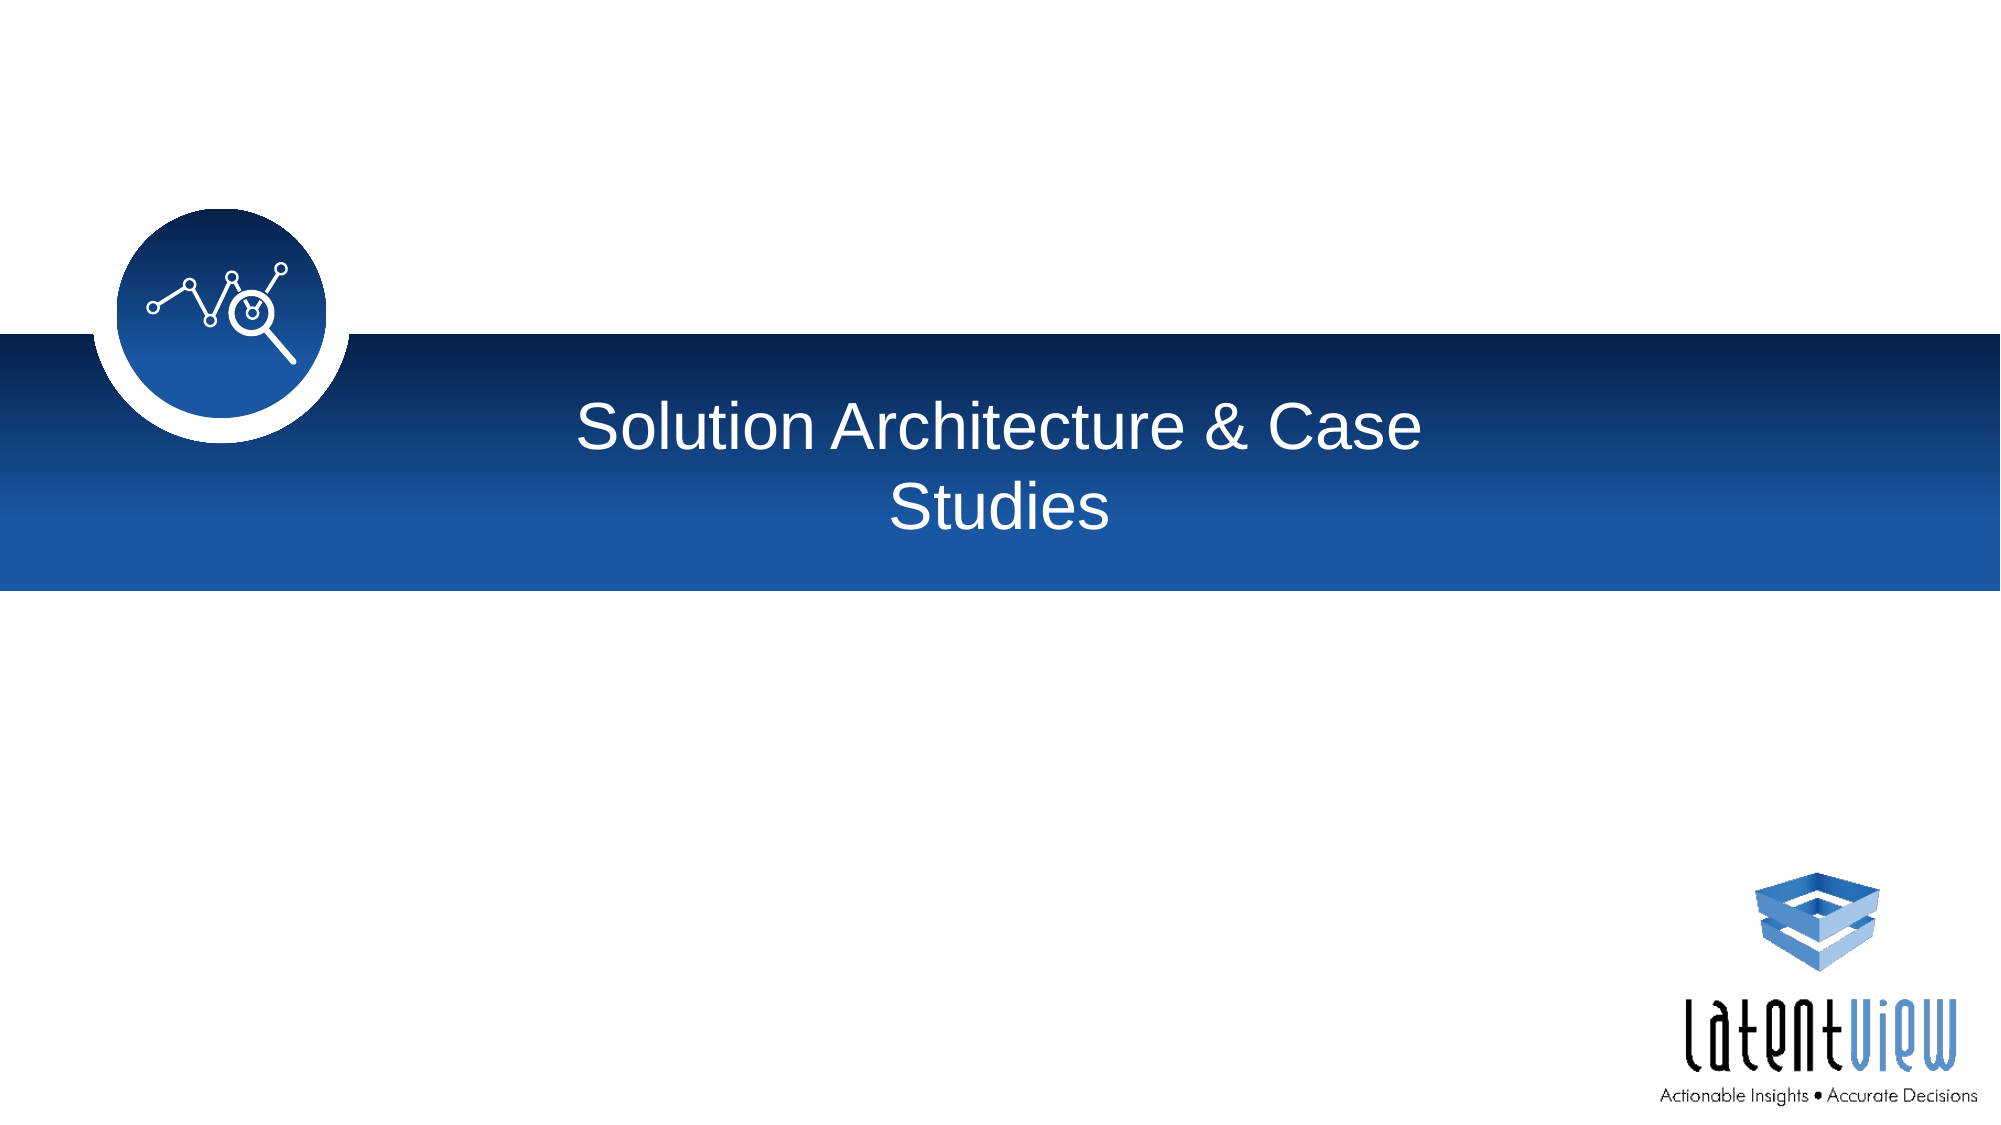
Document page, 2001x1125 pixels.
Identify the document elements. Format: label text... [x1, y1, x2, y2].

list Solution Architecture & Case Studies [534, 387, 1466, 538]
picture [1610, 841, 2001, 1125]
